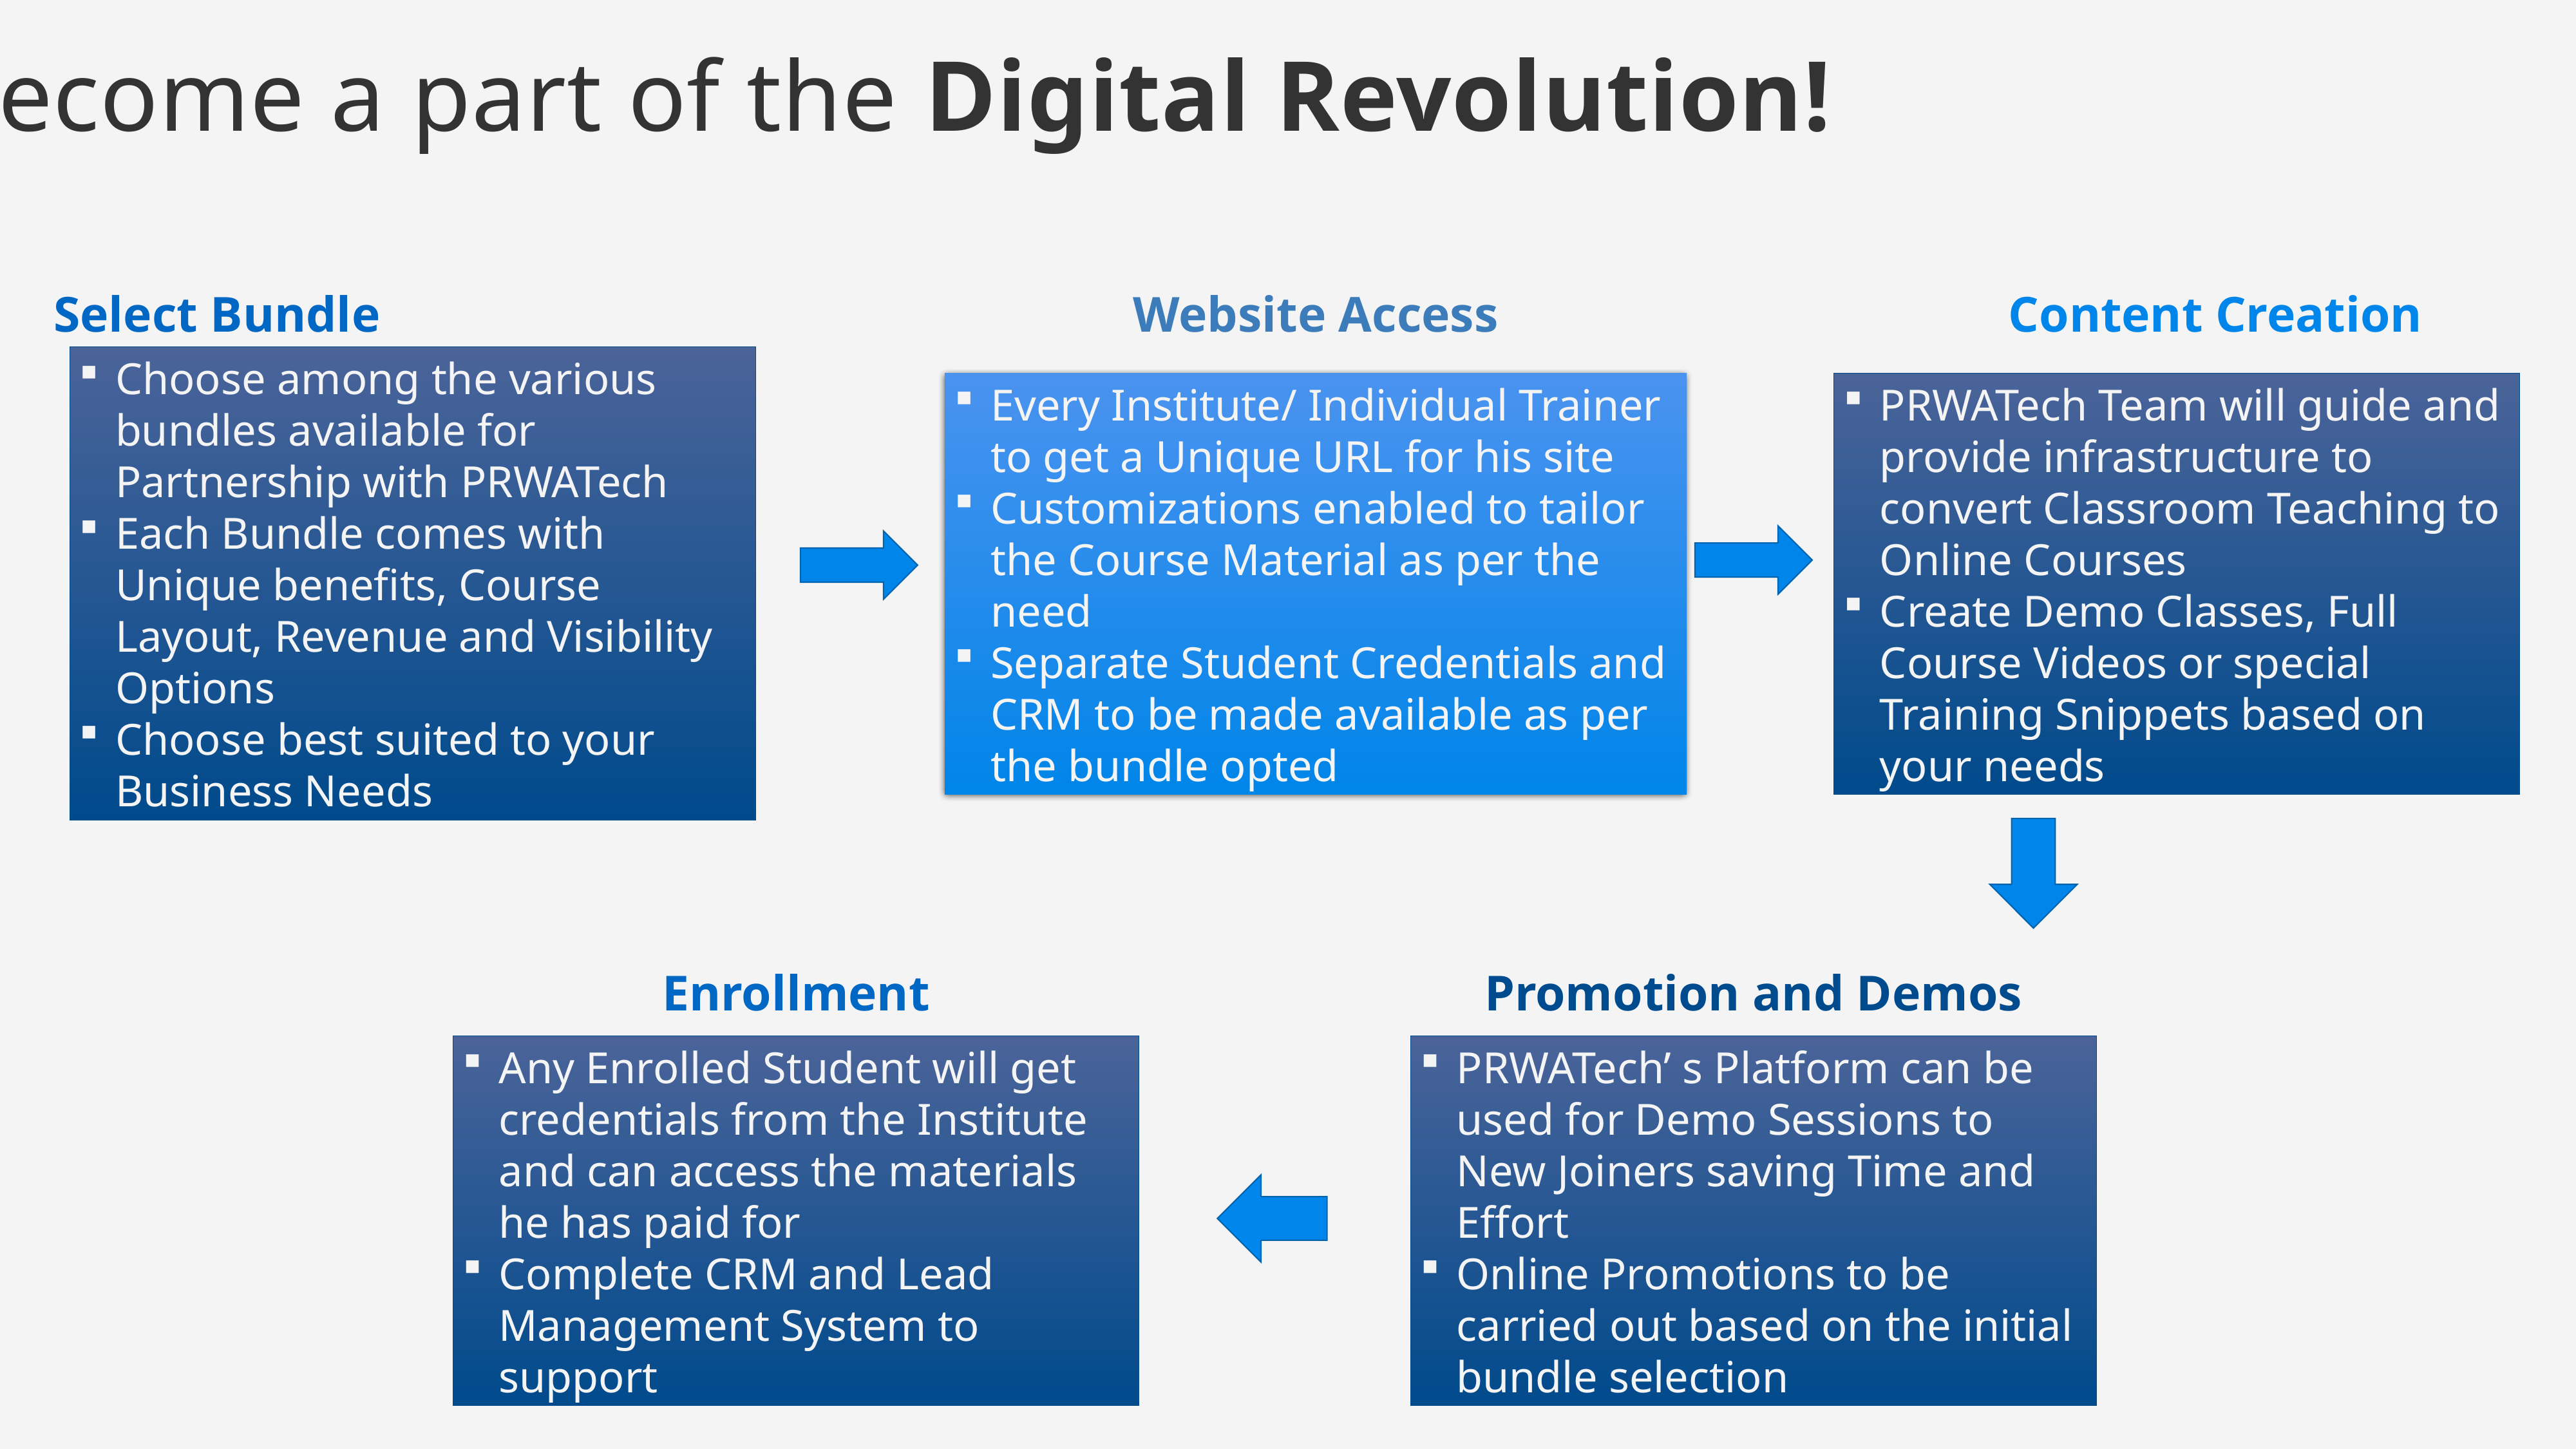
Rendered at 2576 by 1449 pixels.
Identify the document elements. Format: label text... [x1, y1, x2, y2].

text_box PRWATech’ s Platform can be used for Demo Sessions to New Joiners saving Time and Effort Online Promotions to be carried out based on the initial bundle selection [1410, 1036, 2097, 1406]
text_box Enrollment [652, 958, 940, 1026]
text_box Select Bundle [44, 278, 390, 346]
text_box Become a part of the Digital Revolution! [0, 43, 1842, 157]
text_box PRWATech Team will guide and provide infrastructure to convert Classroom Teaching to Online Courses Create Demo Classes, Full Course Videos or special Training Snippets based on your needs [1833, 373, 2520, 795]
text_box [1216, 1173, 1328, 1264]
text_box Any Enrolled Student will get credentials from the Institute and can access the materials he has paid for Complete CRM and Lead Management System to support [453, 1036, 1139, 1406]
text_box [1988, 817, 2079, 929]
text_box [1694, 524, 1814, 596]
text_box Every Institute/ Individual Trainer to get a Unique URL for his site Customizations enabled to tailor the Course Material as per the need Separate Student Credentials and CRM to be made available as per the bundle opted [945, 373, 1687, 795]
text_box Choose among the various bundles available for Partnership with PRWATech Each Bundle comes with Unique benefits, Course Layout, Revenue and Visibility Options Choose best suited to your Business Needs [70, 346, 756, 820]
text_box [799, 529, 919, 601]
text_box Content Creation [1999, 278, 2432, 346]
text_box Promotion and Demos [1475, 958, 2032, 1026]
text_box Website Access [1124, 278, 1508, 346]
